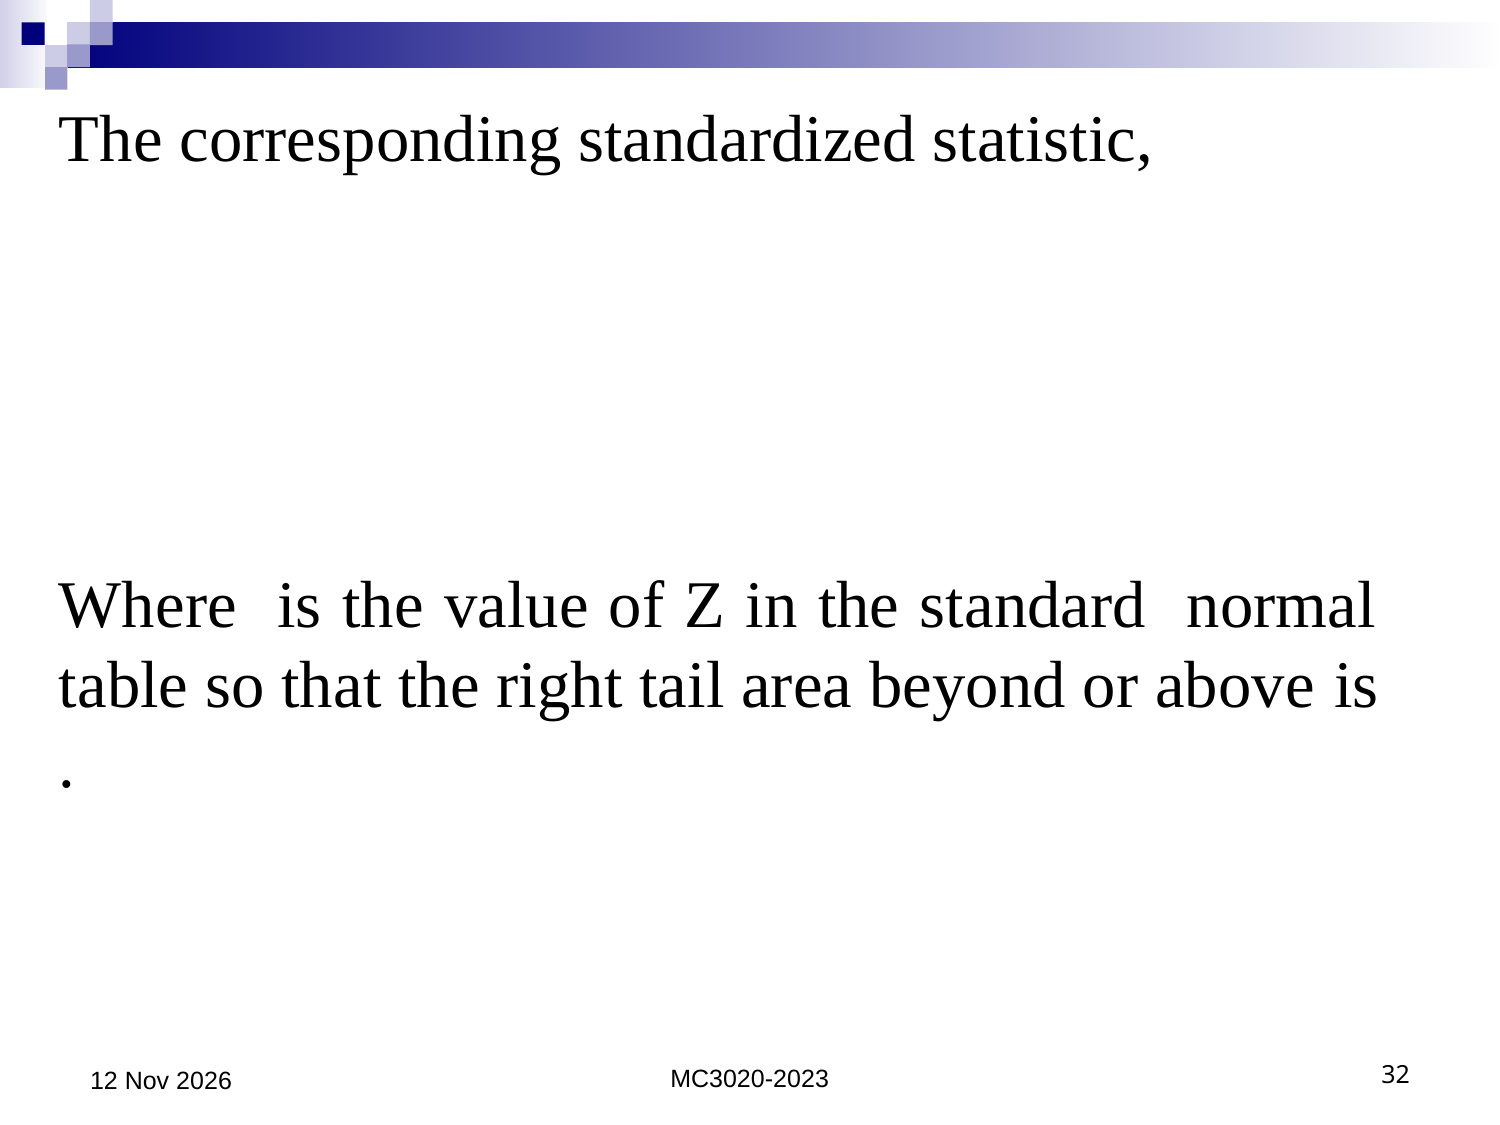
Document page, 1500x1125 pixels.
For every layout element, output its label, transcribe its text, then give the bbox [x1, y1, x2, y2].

slide_number 14-Jul-25 [75, 1024, 425, 1103]
slide_number 32 [1074, 1025, 1425, 1100]
footer MC3020-2023 [512, 1025, 988, 1100]
